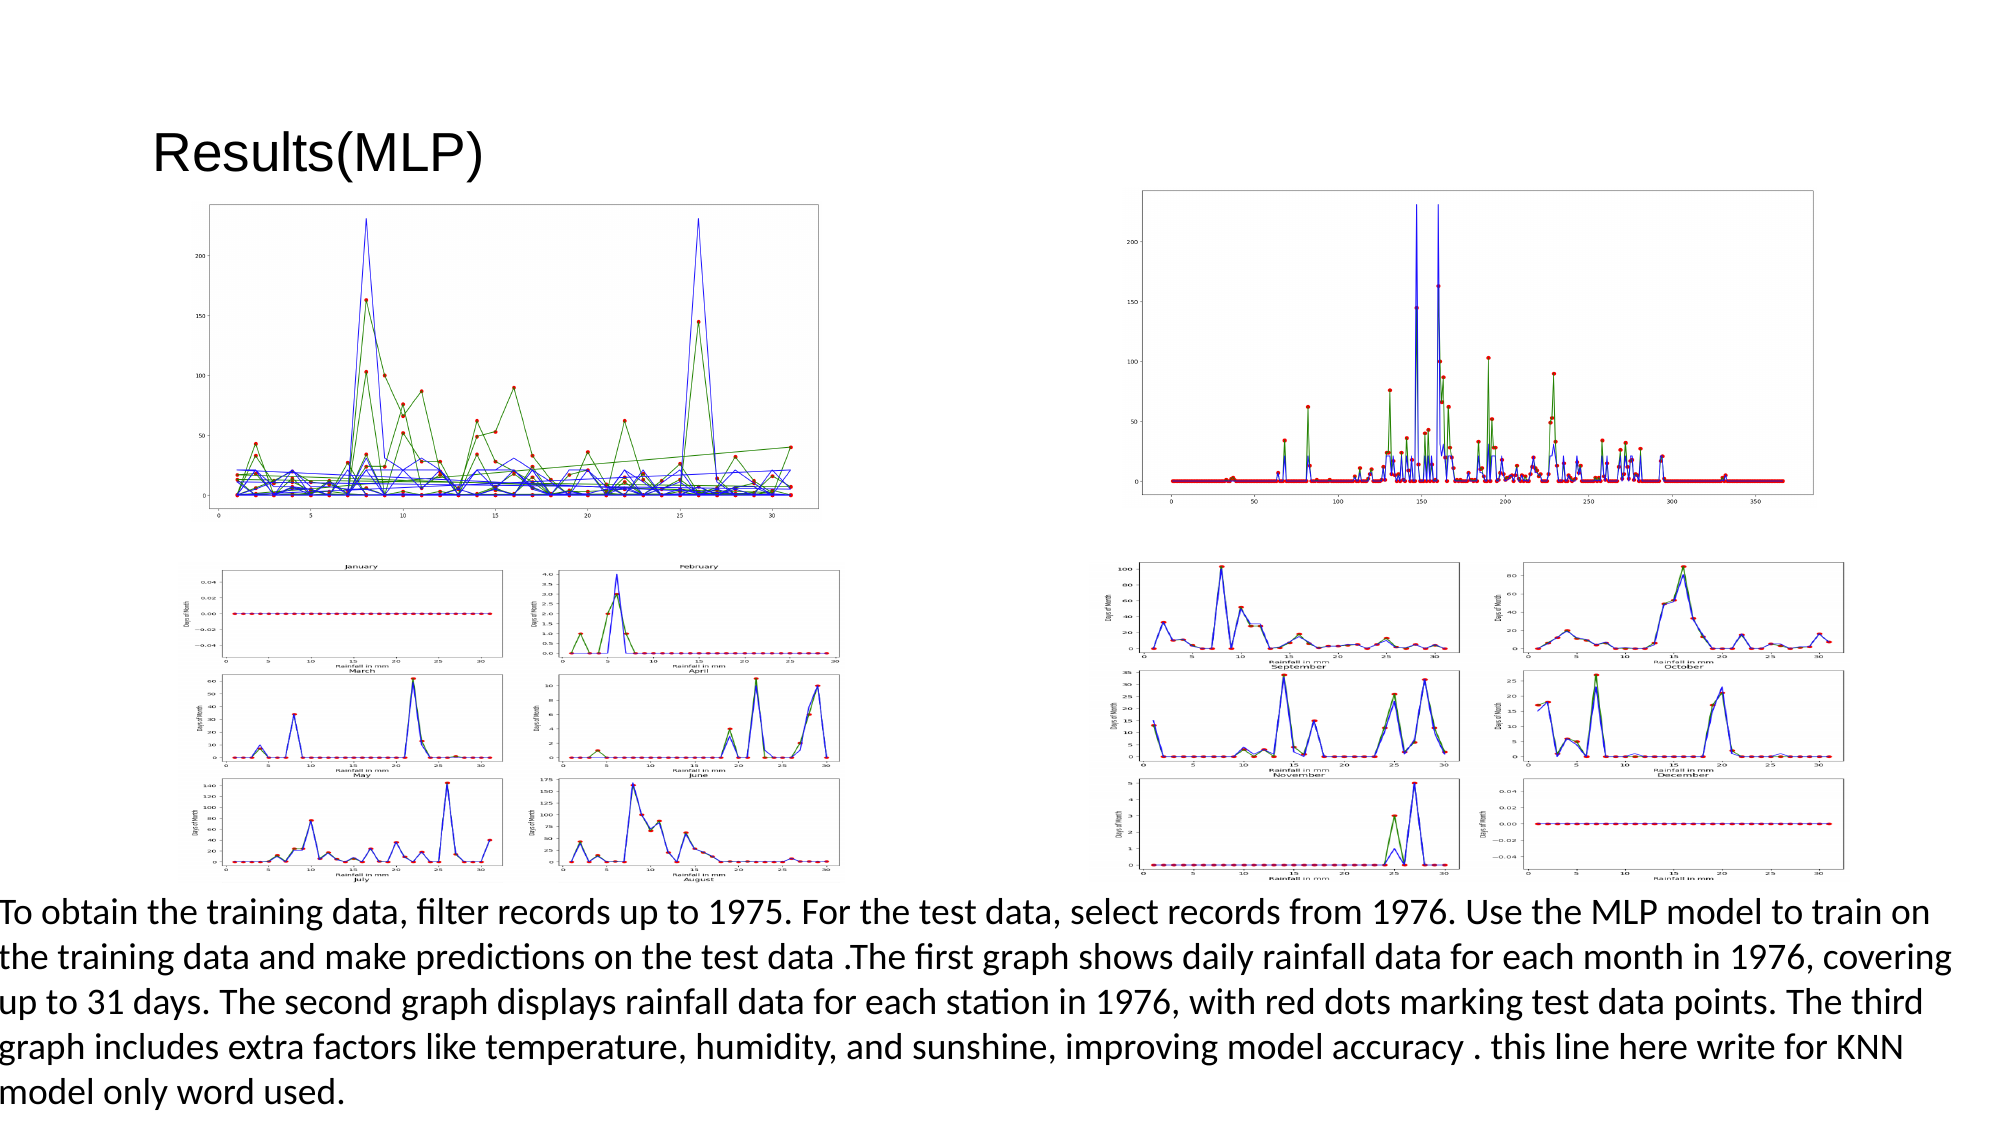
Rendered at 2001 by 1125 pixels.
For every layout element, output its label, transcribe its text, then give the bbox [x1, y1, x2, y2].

text_box To obtain the training data, filter records up to 1975. For the test data, select records from 1976. Use the MLP model to train on the training data and make predictions on the test data .The first graph shows daily rainfall data for each month in 1976, covering up to 31 days. The second graph displays rainfall data for each station in 1976, with red dots marking test data points. The third graph includes extra factors like temperature, humidity, and sunshine, improving model accuracy . this line here write for KNN model only word used. [0, 900, 2000, 1100]
picture [1122, 187, 1817, 508]
picture [1089, 562, 1850, 883]
title Results(MLP) [137, 116, 769, 258]
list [178, 562, 845, 883]
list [191, 201, 822, 522]
